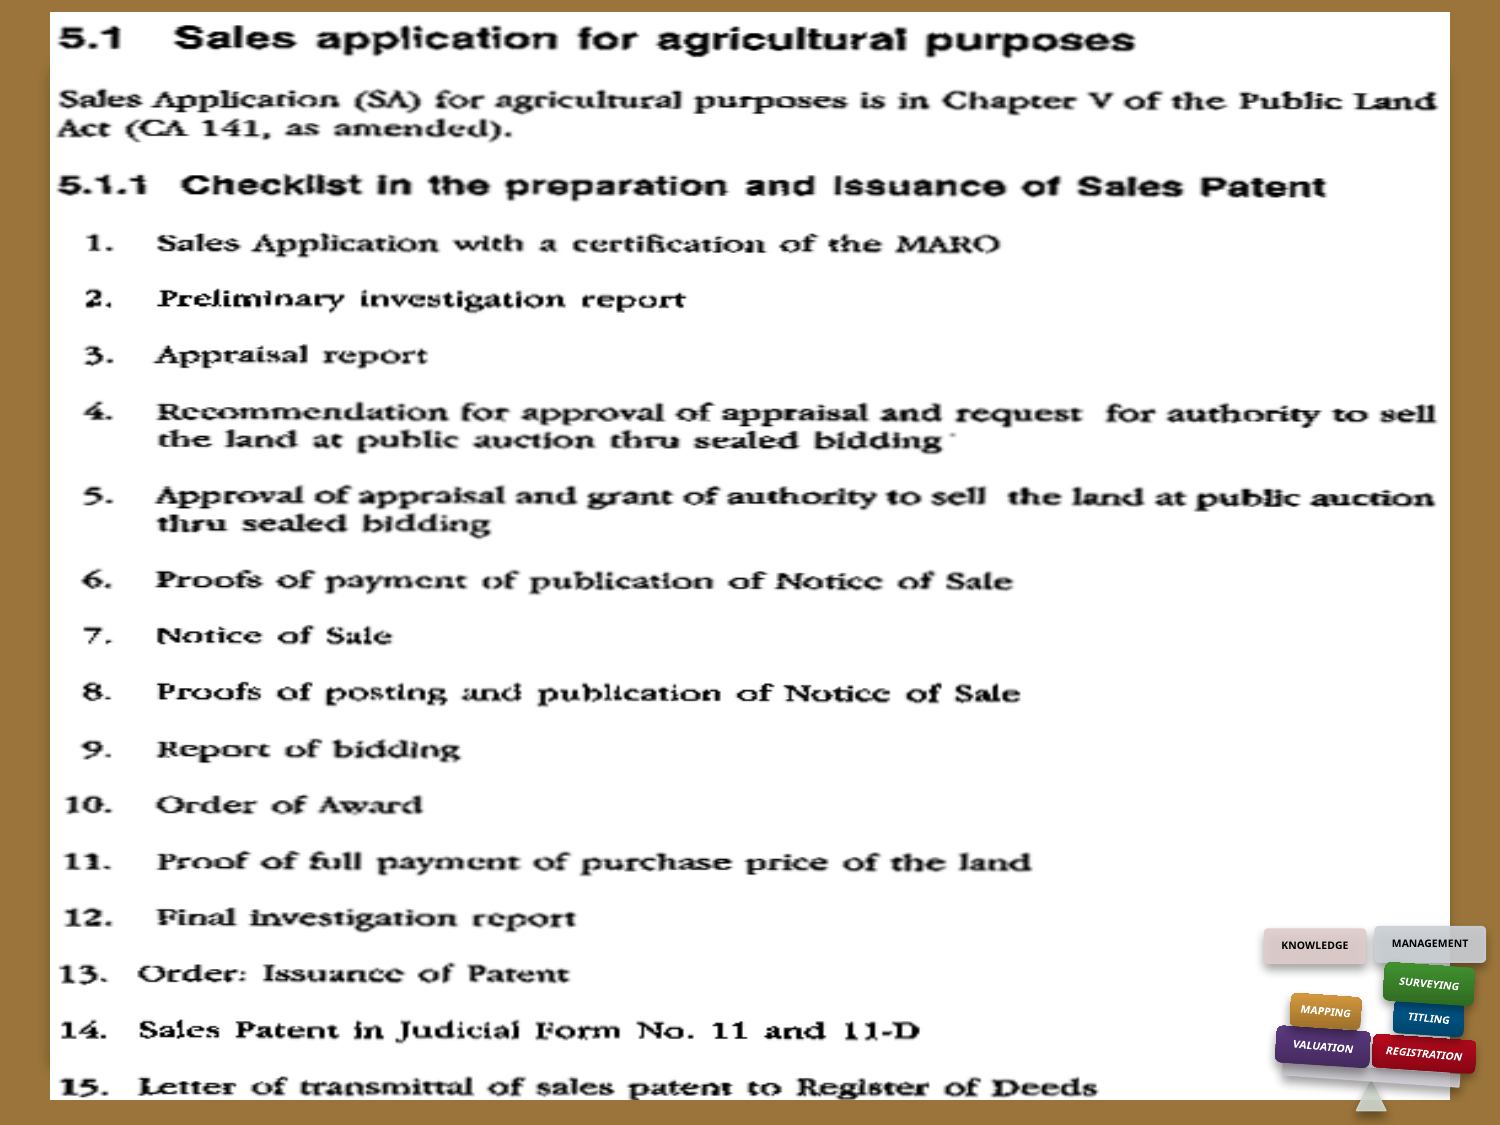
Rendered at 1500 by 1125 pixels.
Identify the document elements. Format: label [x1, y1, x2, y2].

text_box [1262, 912, 1488, 1113]
picture [49, 12, 1451, 1101]
